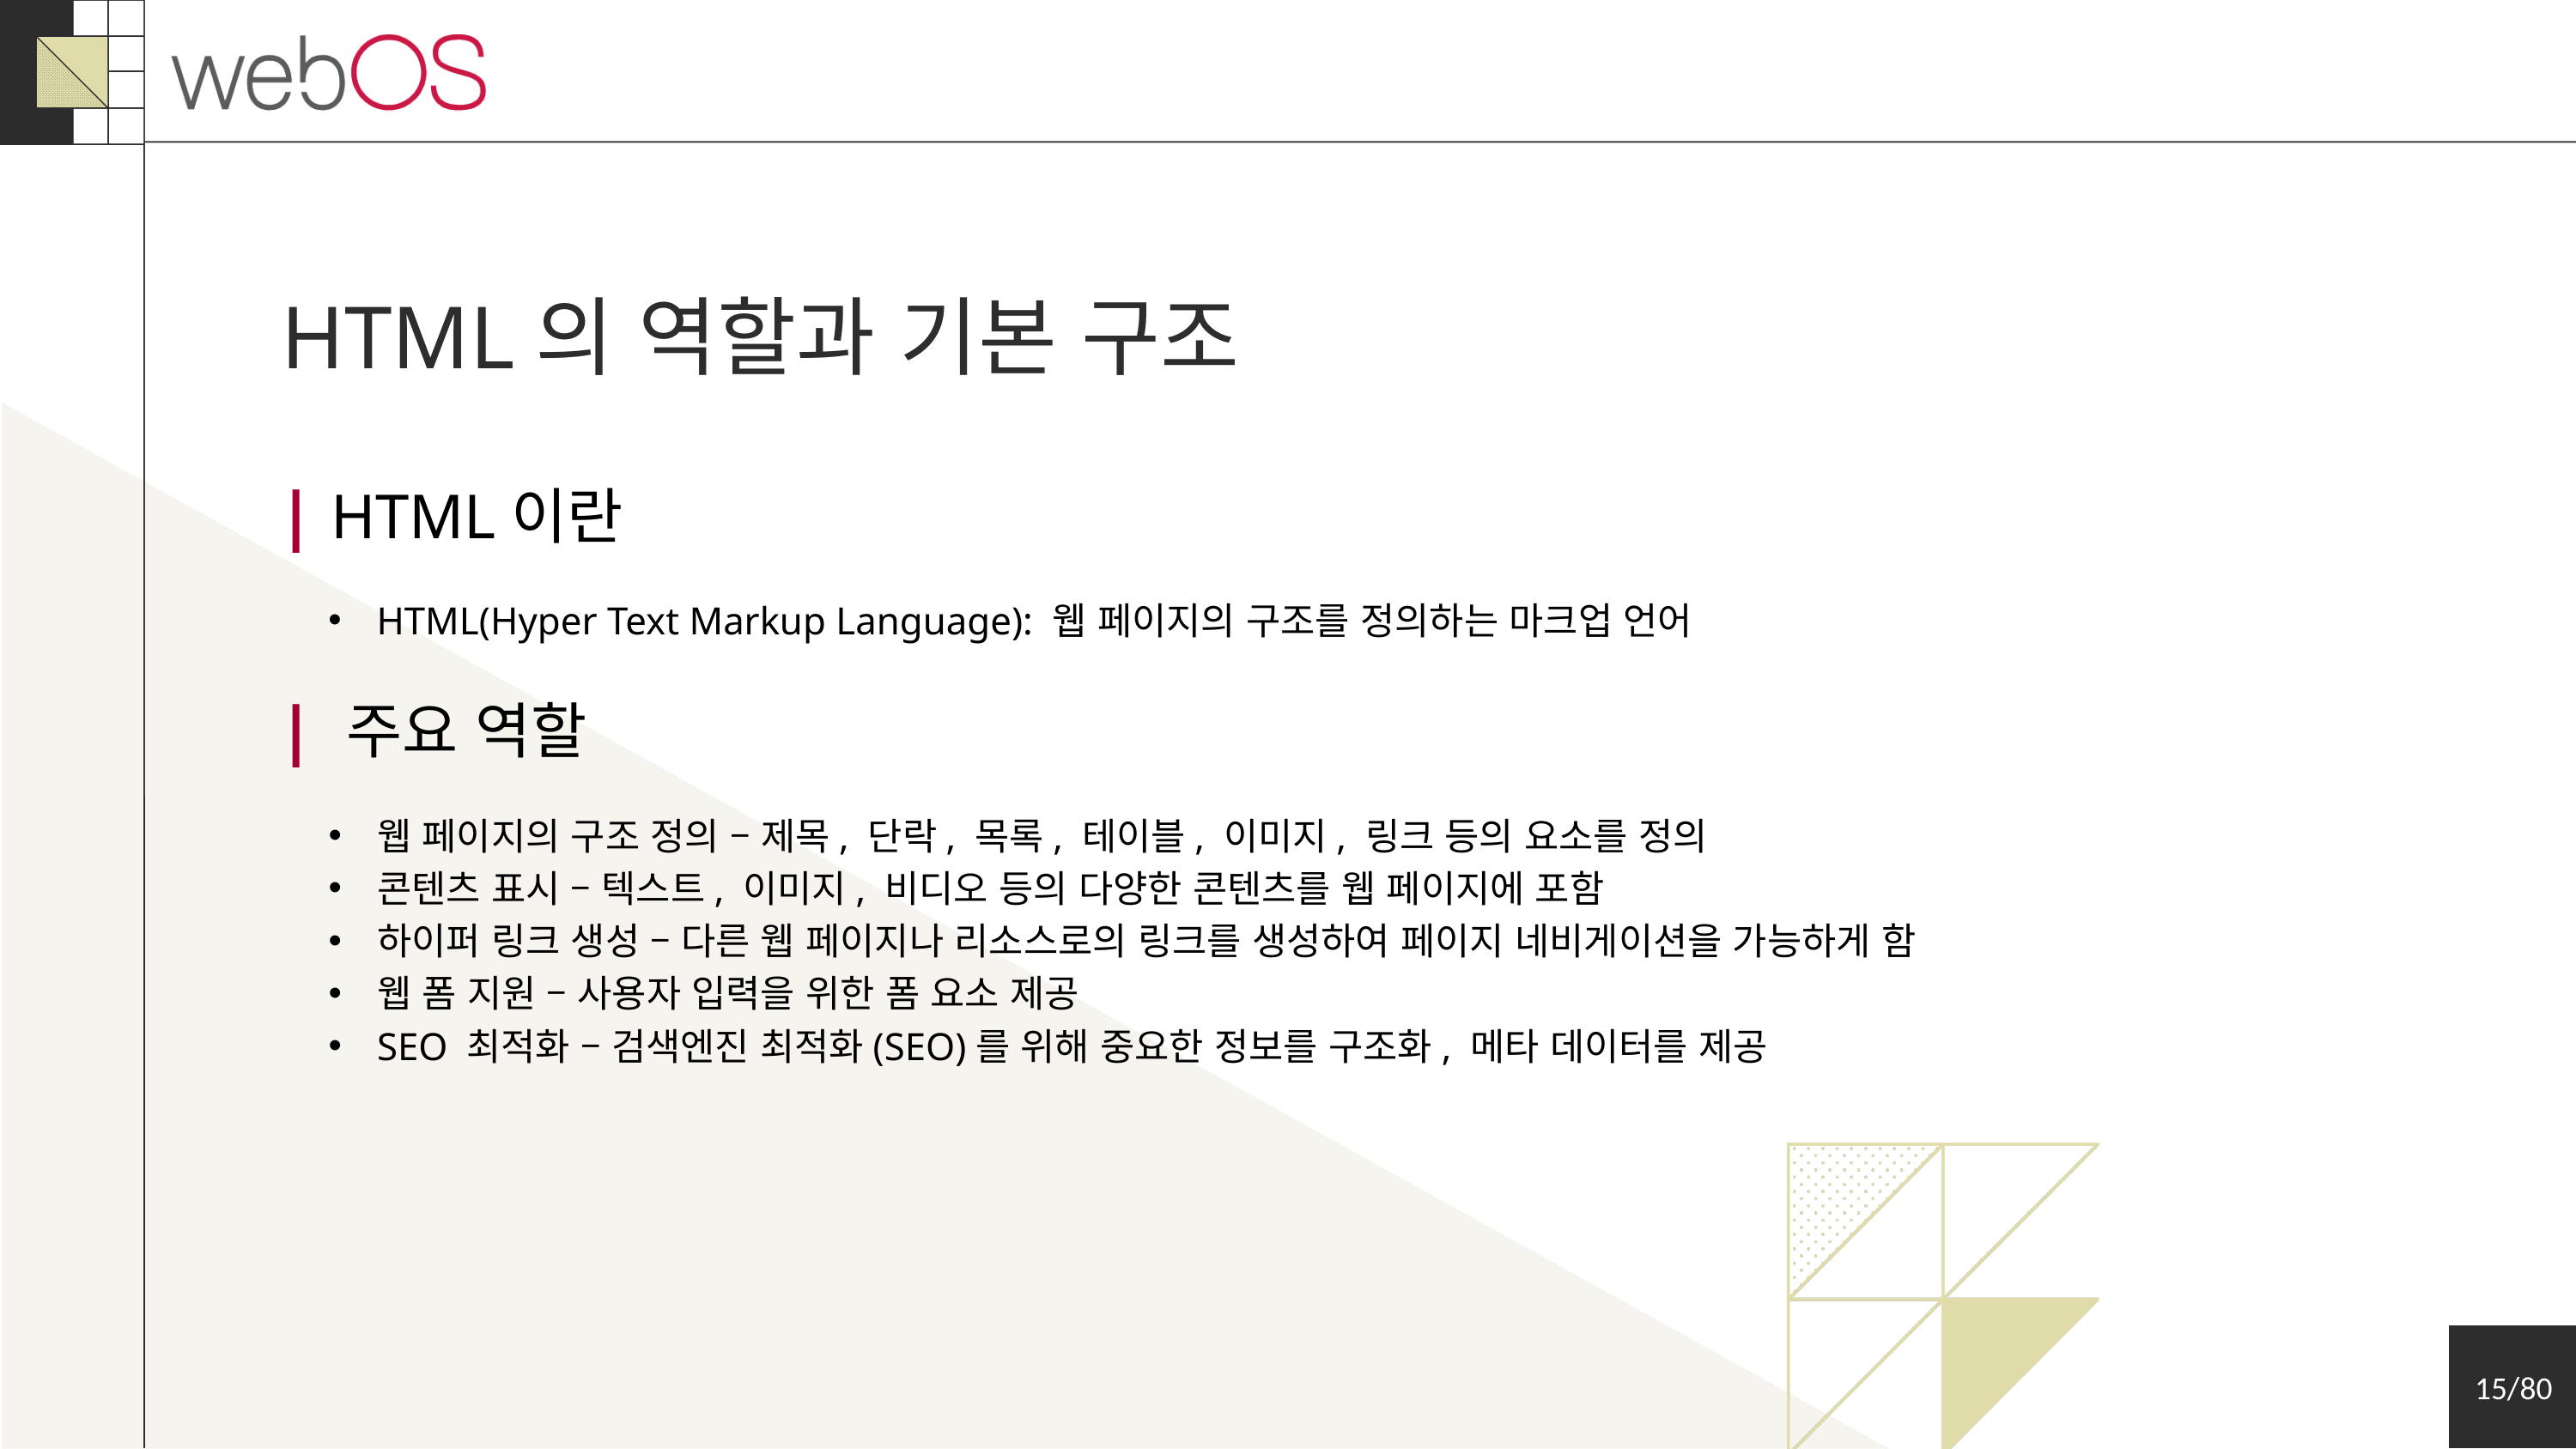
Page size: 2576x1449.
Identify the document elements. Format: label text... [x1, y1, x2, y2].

text_box [0, 0, 145, 145]
text_box [1787, 1143, 2099, 1449]
text_box 웹 페이지의 구조 정의 – 제목, 단락, 목록, 테이블, 이미지, 링크 등의 요소를 정의 콘텐츠 표시 – 텍스트, 이미지, 비디오 등의 다양한 콘텐츠를 웹 페이지에 포함 하이퍼 링크 생성 – 다른 웹 페이지나 리소스로의 링크를 생성하여 페이지 네비게이션을 가능하게 함 웹 폼 지원 – 사용자 입력을 위한 폼 요소 제공 SEO 최적화 – 검색엔진 최적화(SEO)를 위해 중요한 정보를 구조화, 메타 데이터를 제공 [328, 804, 1940, 1068]
text_box | HTML이란 [278, 466, 846, 552]
picture [153, 10, 500, 131]
text_box | 주요 역할 [278, 681, 847, 767]
slide_number 15/80 [2264, 1361, 2566, 1413]
text_box HTML의 역할과 기본 구조 [280, 265, 1889, 386]
text_box HTML(Hyper Text Markup Language): 웹 페이지의 구조를 정의하는 마크업 언어 [328, 589, 1939, 642]
